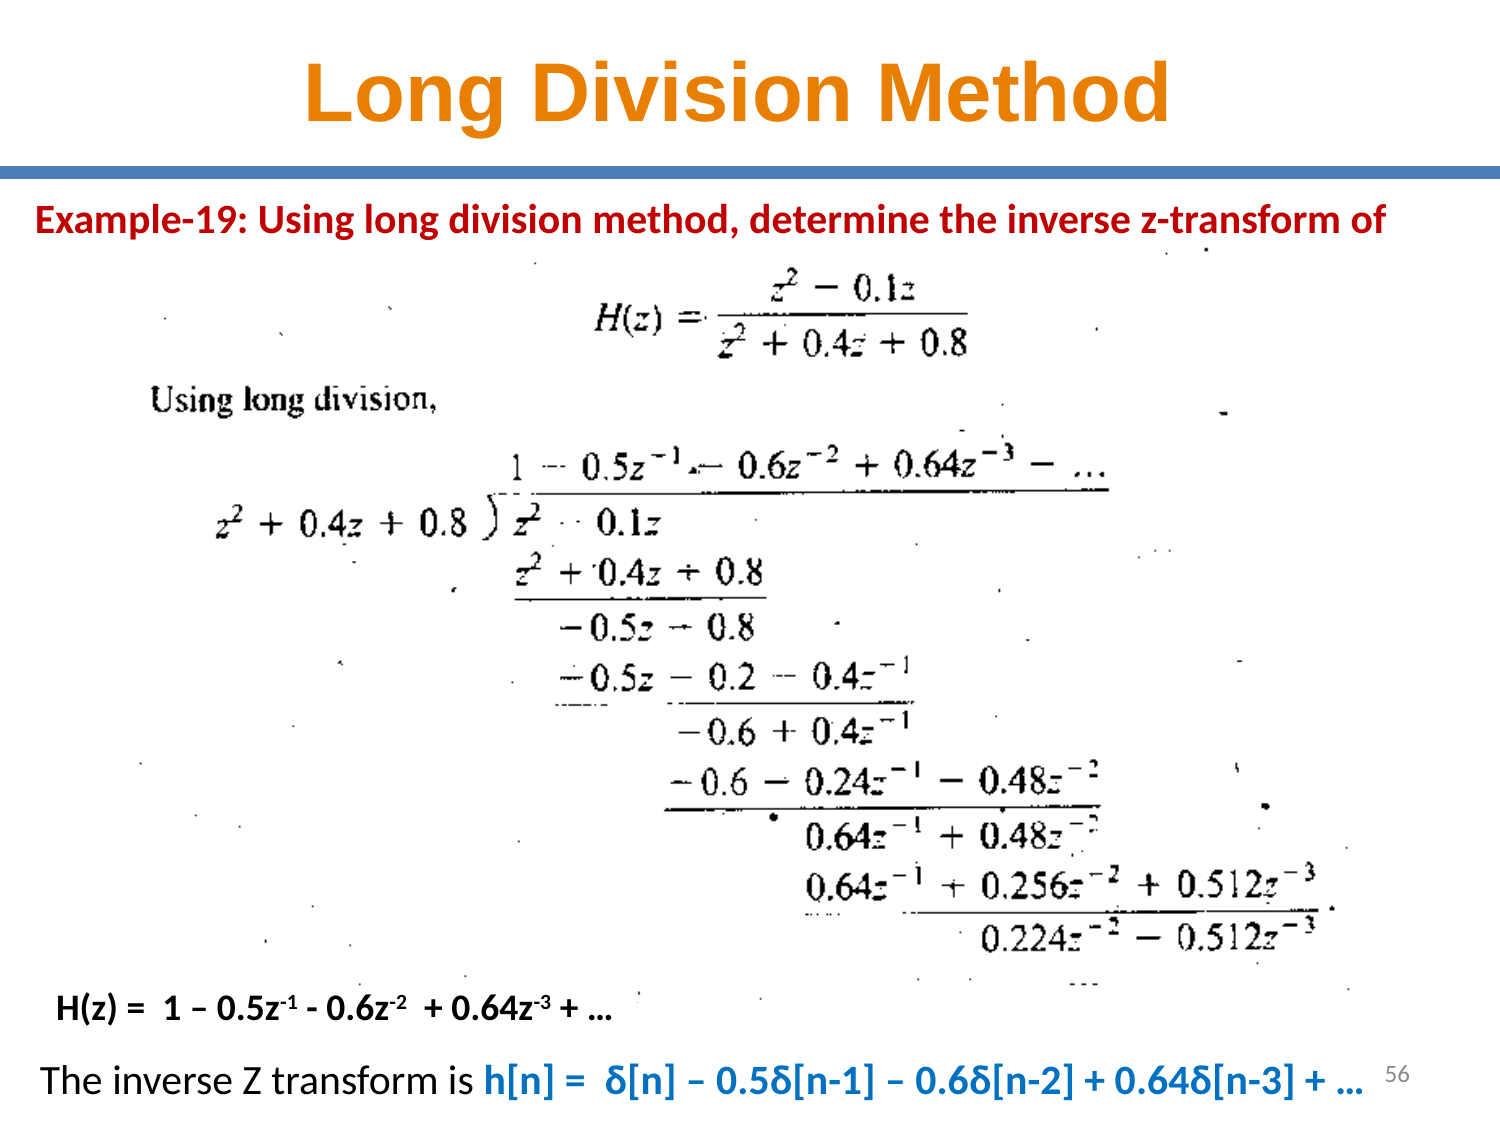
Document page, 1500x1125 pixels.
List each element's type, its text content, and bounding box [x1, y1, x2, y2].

text_box Example-19: Using long division method, determine the inverse z-transform of [1129, 184, 1424, 250]
picture [363, 15, 1124, 1125]
text_box H(z) = 1 – 0.5z-1 - 0.6z-2 + 0.64z-3 + … [41, 975, 358, 1036]
title Long Division Method [75, 30, 358, 161]
slide_number 56 [1364, 1042, 1425, 1103]
title Long Division Method [1129, 30, 1425, 161]
text_box Example-19: Using long division method, determine the inverse z-transform of [19, 184, 358, 250]
text_box The inverse Z transform is h[n] = δ[n] – 0.5δ[n-1] – 0.6δ[n-2] + 0.64δ[n-3] + … [25, 1045, 358, 1111]
text_box The inverse Z transform is h[n] = δ[n] – 0.5δ[n-1] – 0.6δ[n-2] + 0.64δ[n-3] + … [1129, 1045, 1381, 1111]
